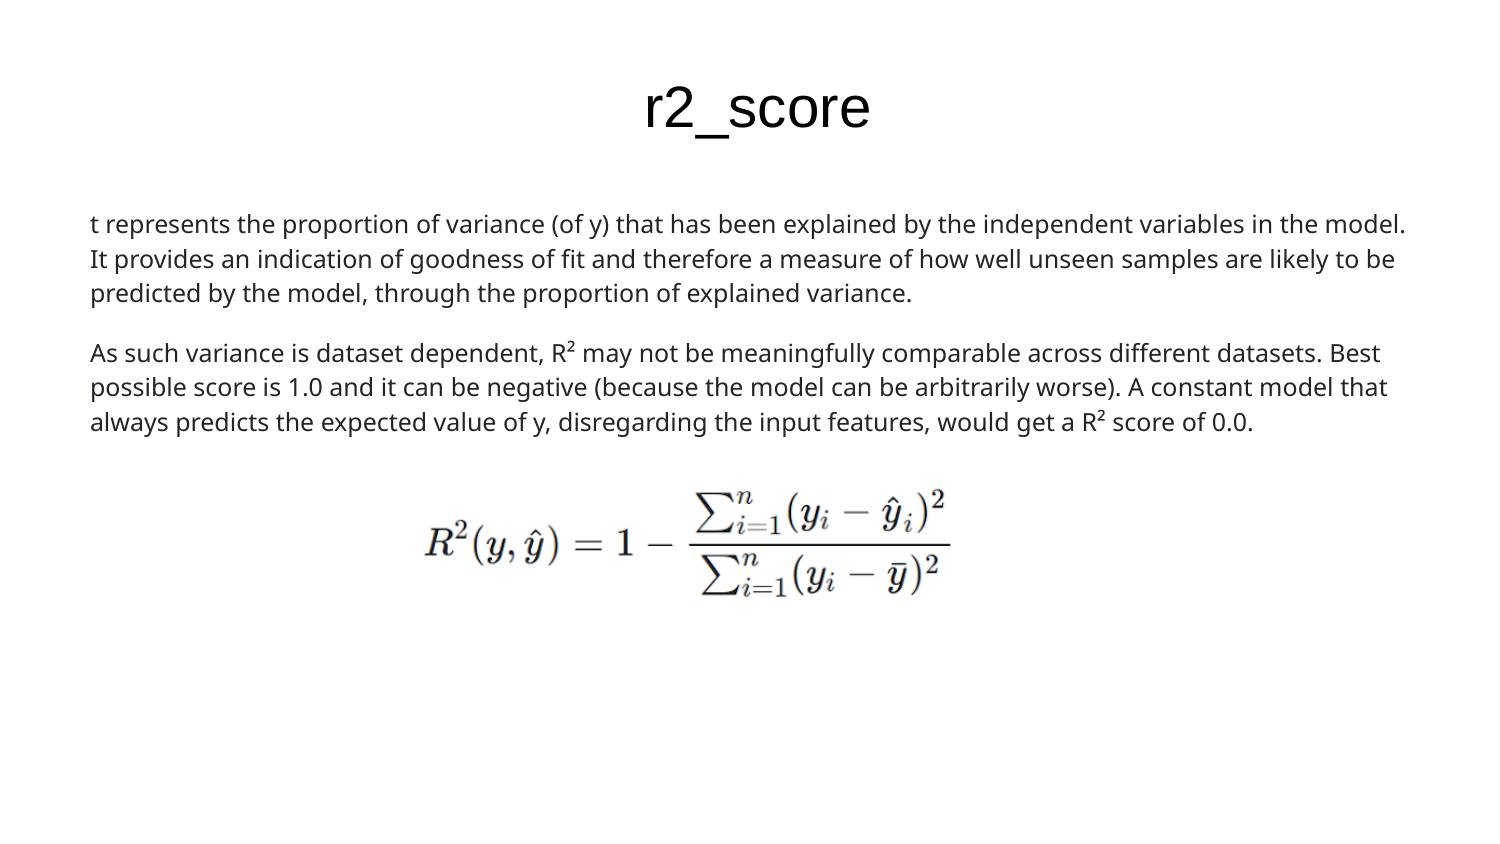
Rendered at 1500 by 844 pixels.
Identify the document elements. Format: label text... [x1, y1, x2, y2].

picture [406, 473, 985, 629]
list t represents the proportion of variance (of y) that has been explained by the independent variables in the model. It provides an indication of goodness of fit and therefore a measure of how well unseen samples are likely to be predicted by the model, through the proportion of explained variance. As such variance is dataset dependent, R² may not be meaningfully comparable across different datasets. Best possible score is 1.0 and it can be negative (because the model can be arbitrarily worse). A constant model that always predicts the expected value of y, disregarding the input features, would get a R² score of 0.0. [75, 196, 1425, 754]
title r2_score [75, 33, 1425, 175]
